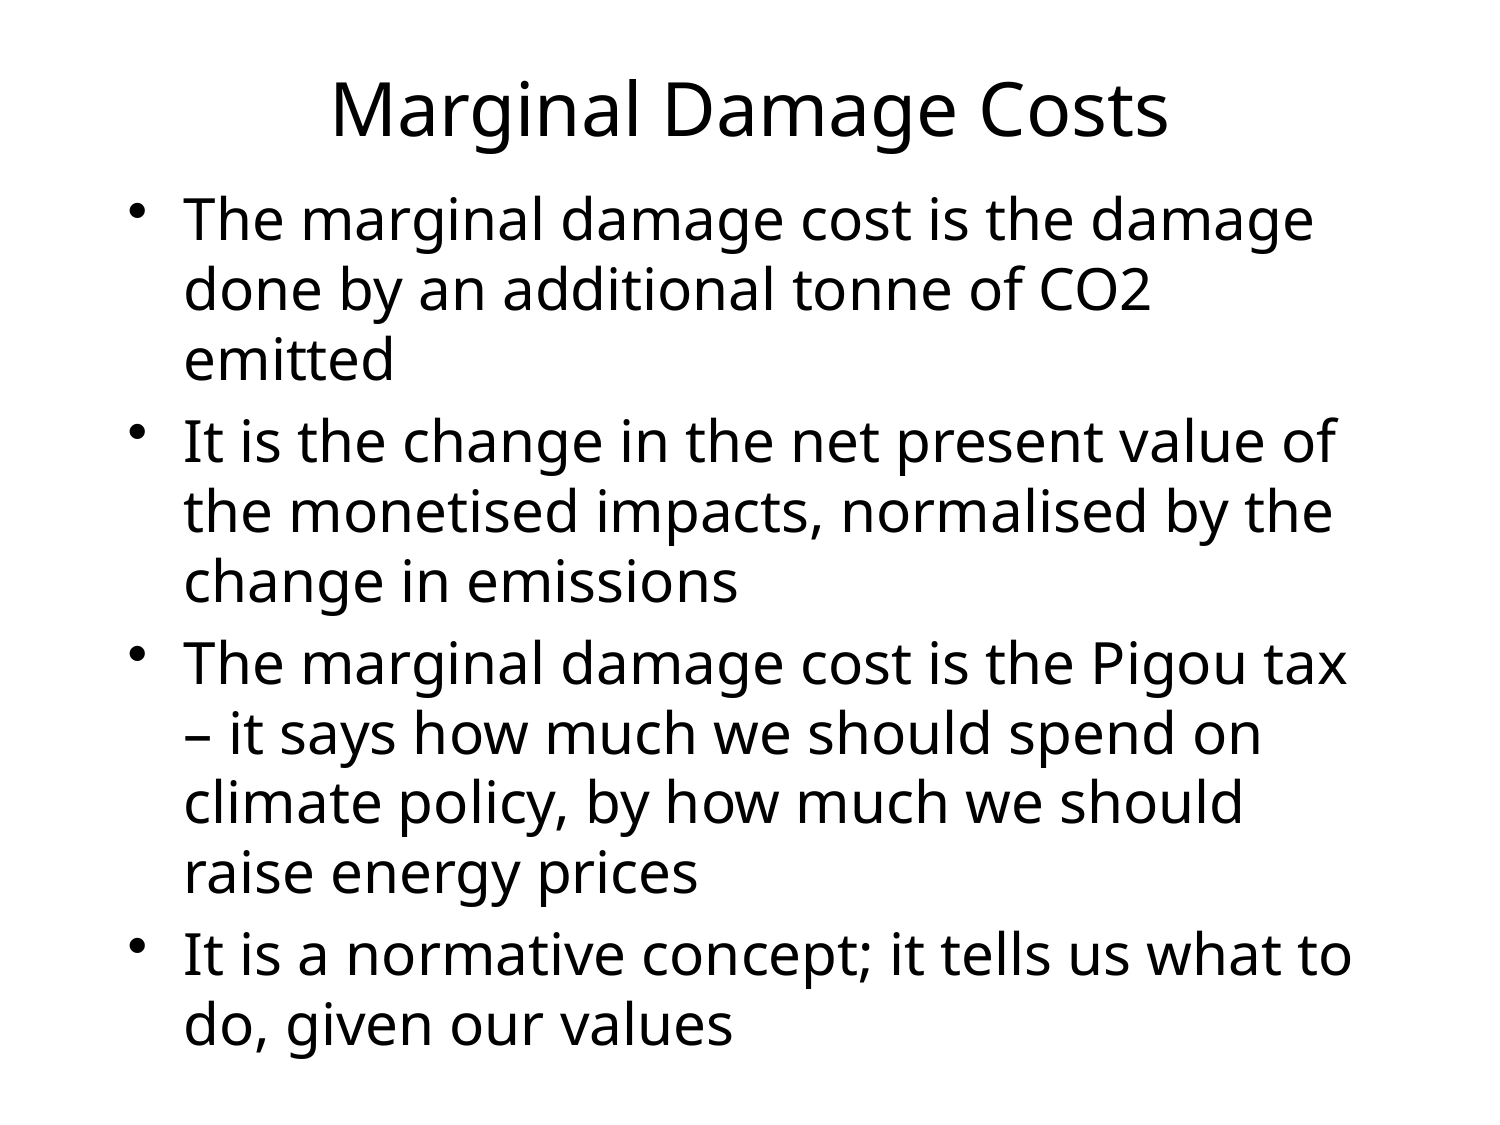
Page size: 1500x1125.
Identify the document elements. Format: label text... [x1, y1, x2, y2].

list The marginal damage cost is the damage done by an additional tonne of CO2 emitted It is the change in the net present value of the monetised impacts, normalised by the change in emissions The marginal damage cost is the Pigou tax – it says how much we should spend on climate policy, by how much we should raise energy prices It is a normative concept; it tells us what to do, given our values [112, 174, 1388, 1013]
title Marginal Damage Costs [112, 12, 1388, 174]
